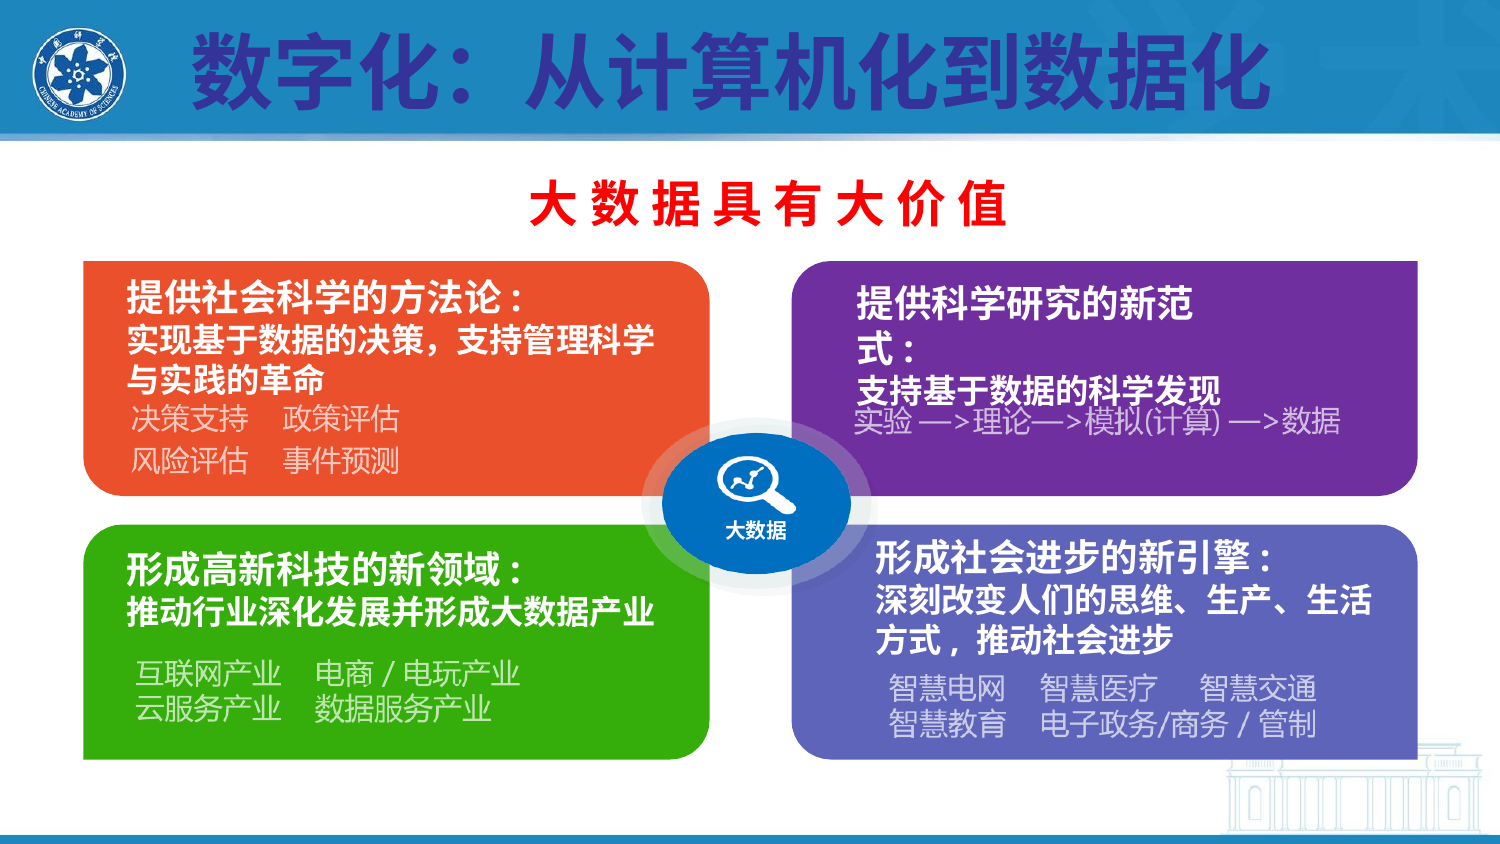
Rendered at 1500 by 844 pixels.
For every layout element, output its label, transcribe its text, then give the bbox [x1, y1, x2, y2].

picture [0, 0, 1500, 844]
title 数字化：从计算机化到数据化 [188, 18, 1279, 162]
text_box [135, 405, 1341, 738]
text_box 大 数 据 具 有 大 价 值 [526, 170, 1035, 233]
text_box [83, 260, 1419, 760]
